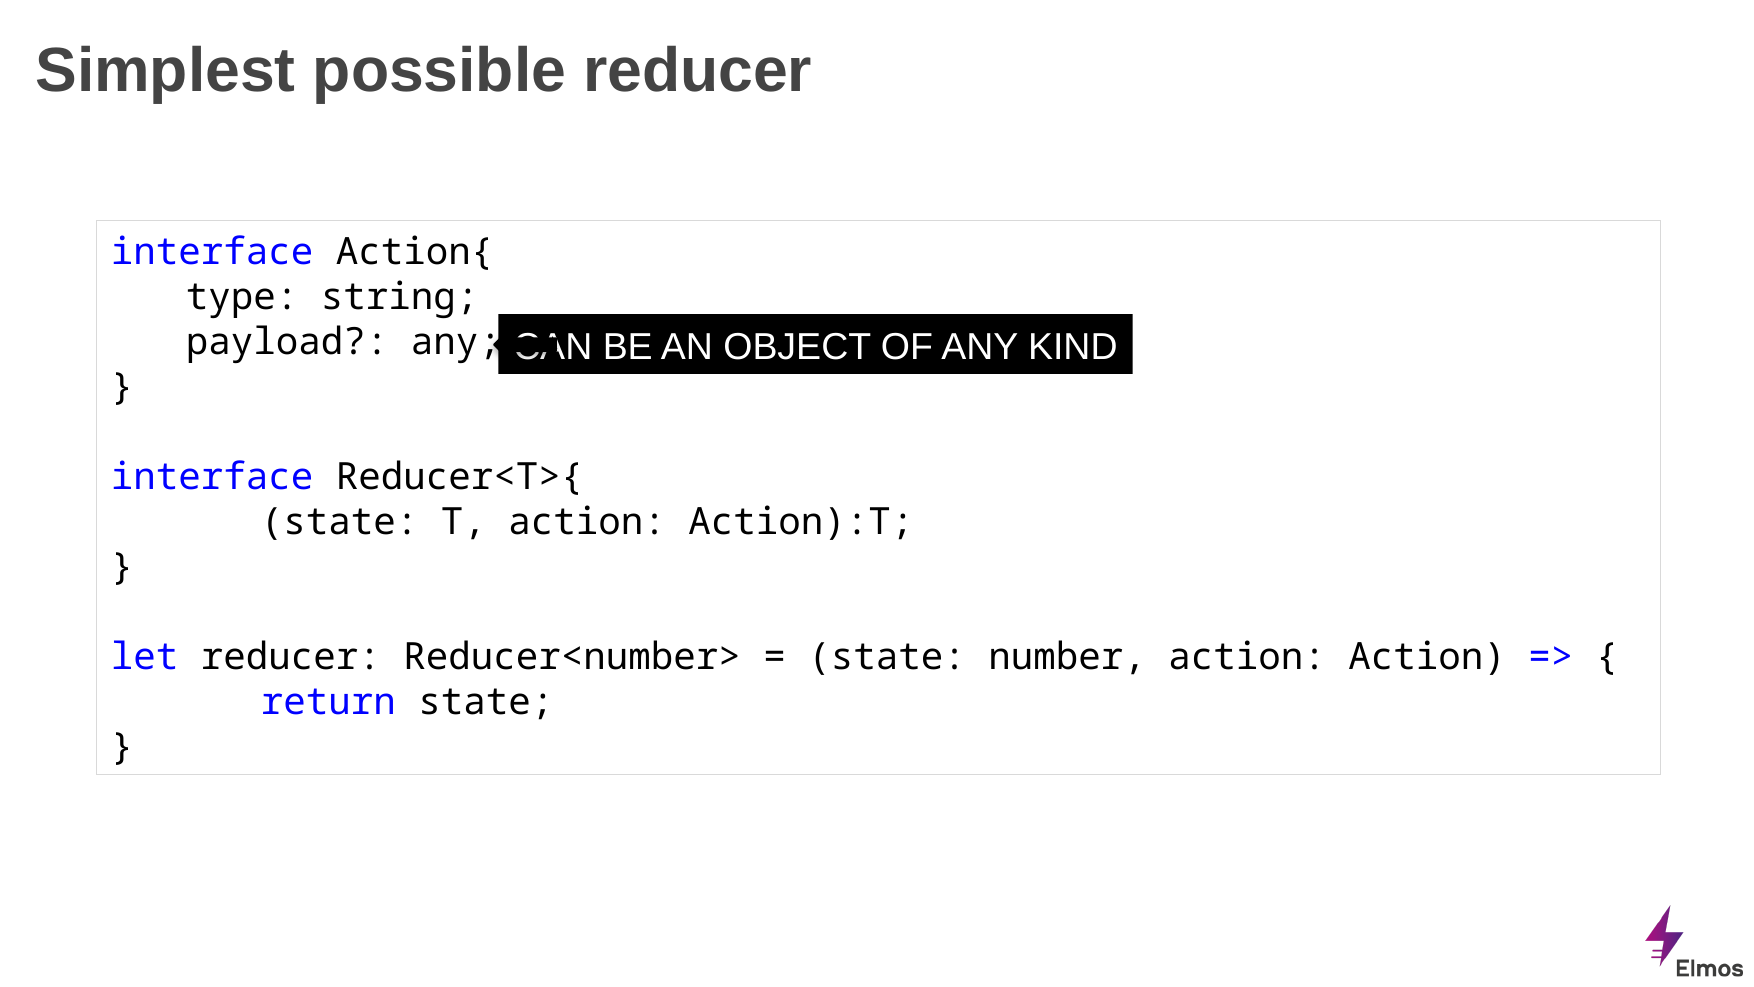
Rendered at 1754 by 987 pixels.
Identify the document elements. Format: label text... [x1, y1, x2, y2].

text_box [800, 418, 951, 569]
title Simplest possible reducer [35, 29, 1721, 133]
text_box [493, 331, 557, 359]
text_box interface Action{ type: string; payload?: any; } interface Reducer<T>{ (state: T, action: Action):T; } let reducer: Reducer<number> = (state: number, action: Action) => { return state; } [96, 220, 1661, 775]
text_box Can be an object of any kind [498, 314, 1133, 374]
picture [1645, 905, 1743, 977]
